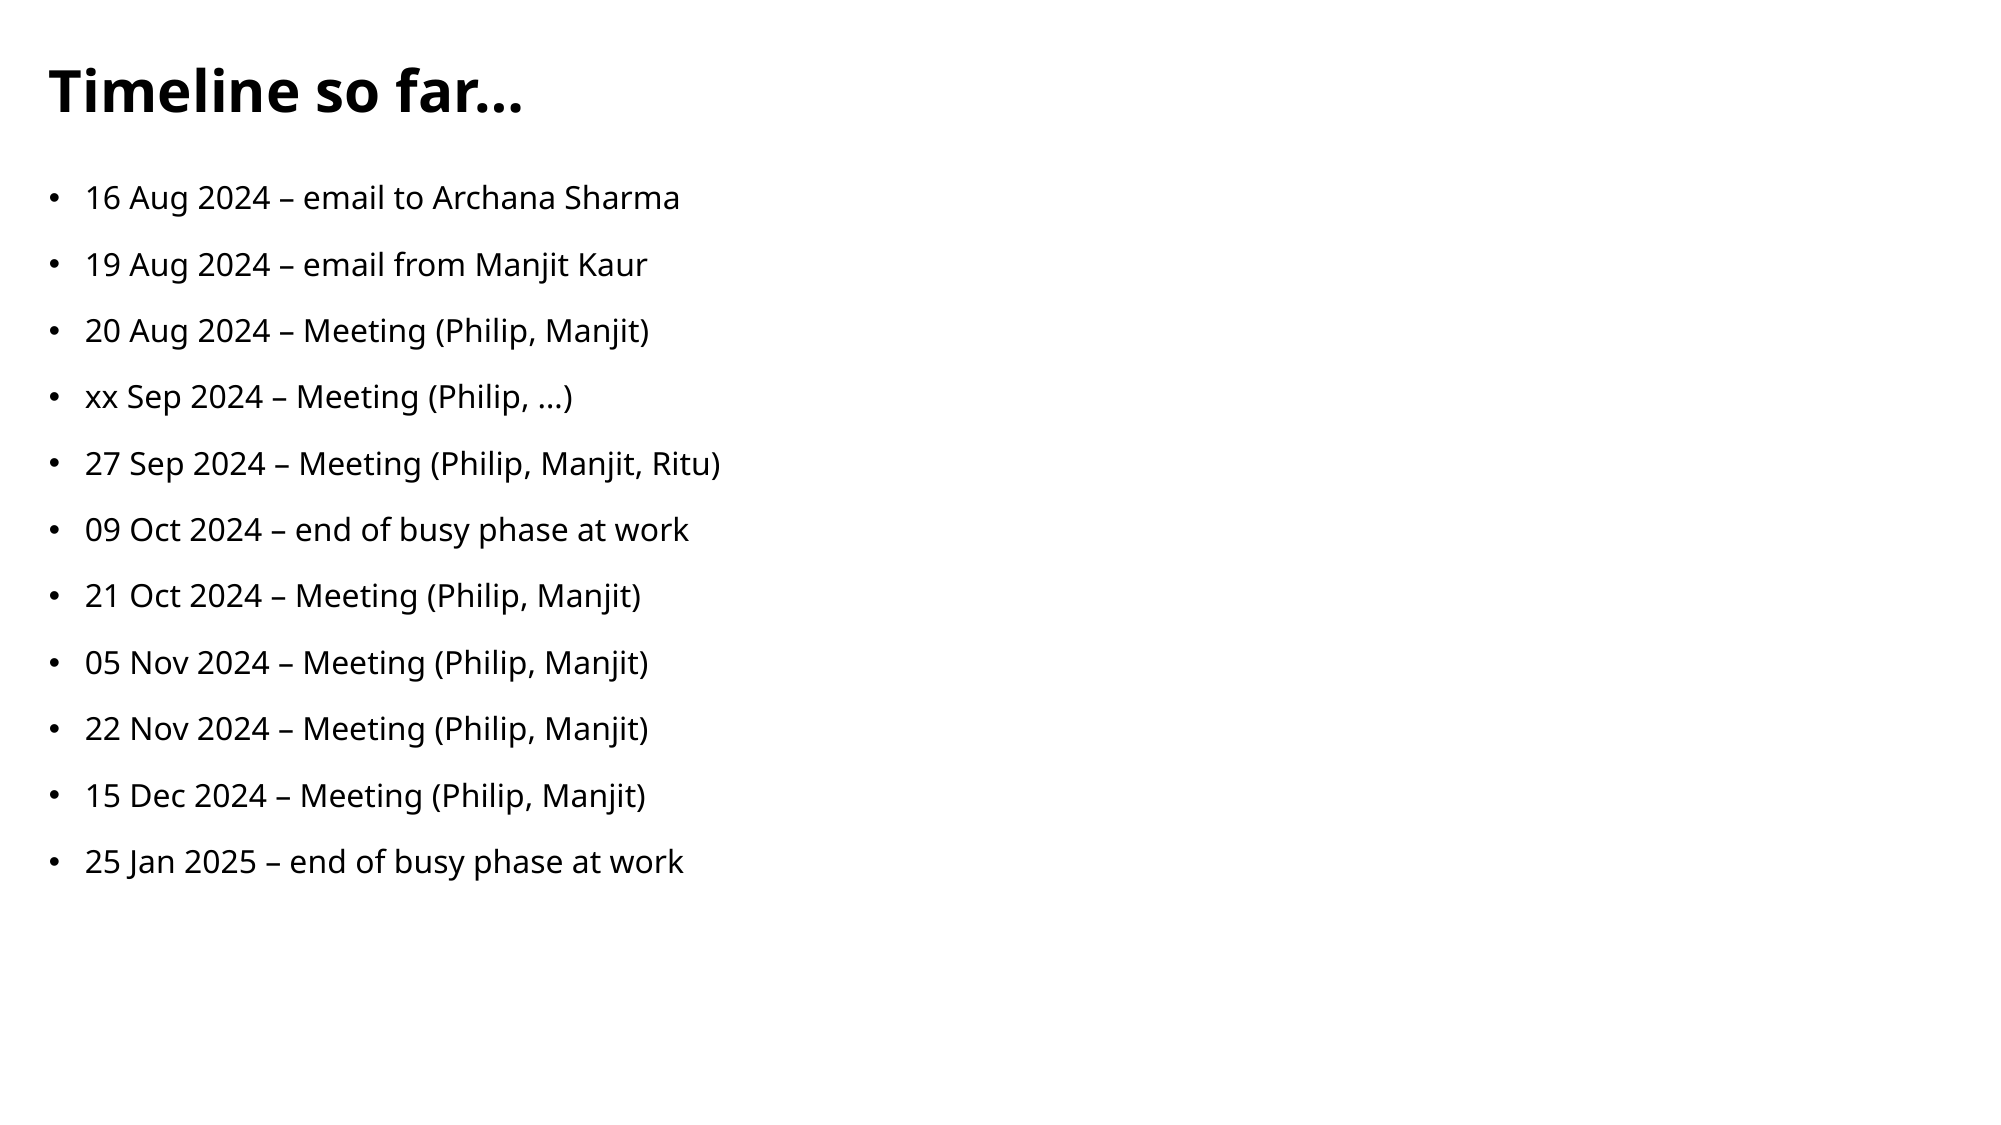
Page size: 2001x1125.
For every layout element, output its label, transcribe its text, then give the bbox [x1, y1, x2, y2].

list 16 Aug 2024 – email to Archana Sharma 19 Aug 2024 – email from Manjit Kaur 20 Aug 2024 – Meeting (Philip, Manjit) xx Sep 2024 – Meeting (Philip, …) 27 Sep 2024 – Meeting (Philip, Manjit, Ritu) 09 Oct 2024 – end of busy phase at work 21 Oct 2024 – Meeting (Philip, Manjit) 05 Nov 2024 – Meeting (Philip, Manjit) 22 Nov 2024 – Meeting (Philip, Manjit) 15 Dec 2024 – Meeting (Philip, Manjit) 25 Jan 2025 – end of busy phase at work [33, 174, 1971, 889]
title Timeline so far… [33, 30, 1971, 157]
